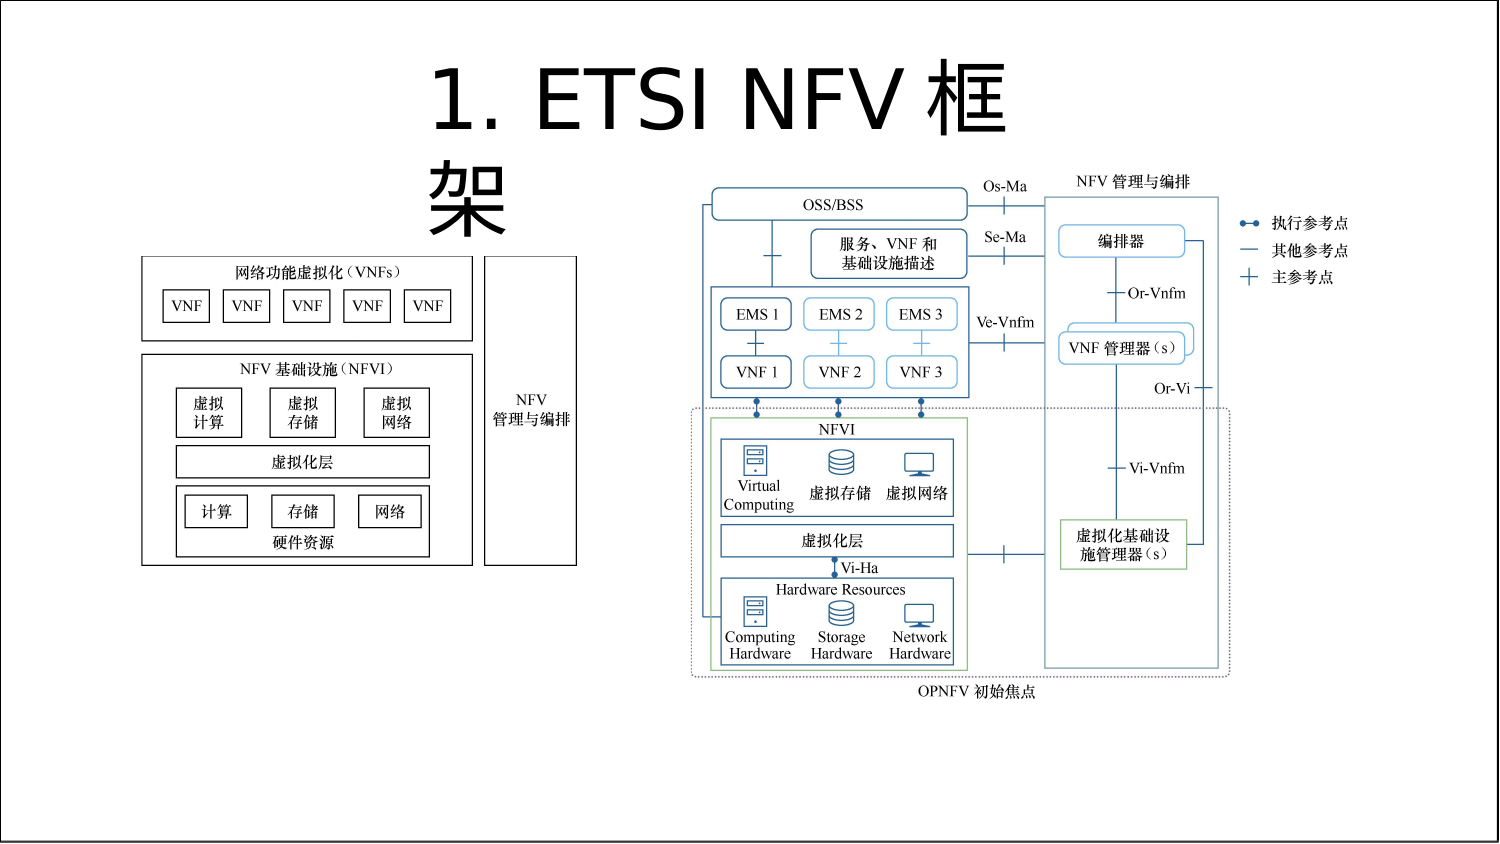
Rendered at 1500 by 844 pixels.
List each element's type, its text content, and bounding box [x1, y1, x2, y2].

title 1. ETSI NFV框架 [424, 44, 1076, 247]
text_box [690, 174, 1348, 699]
text_box [141, 256, 577, 566]
